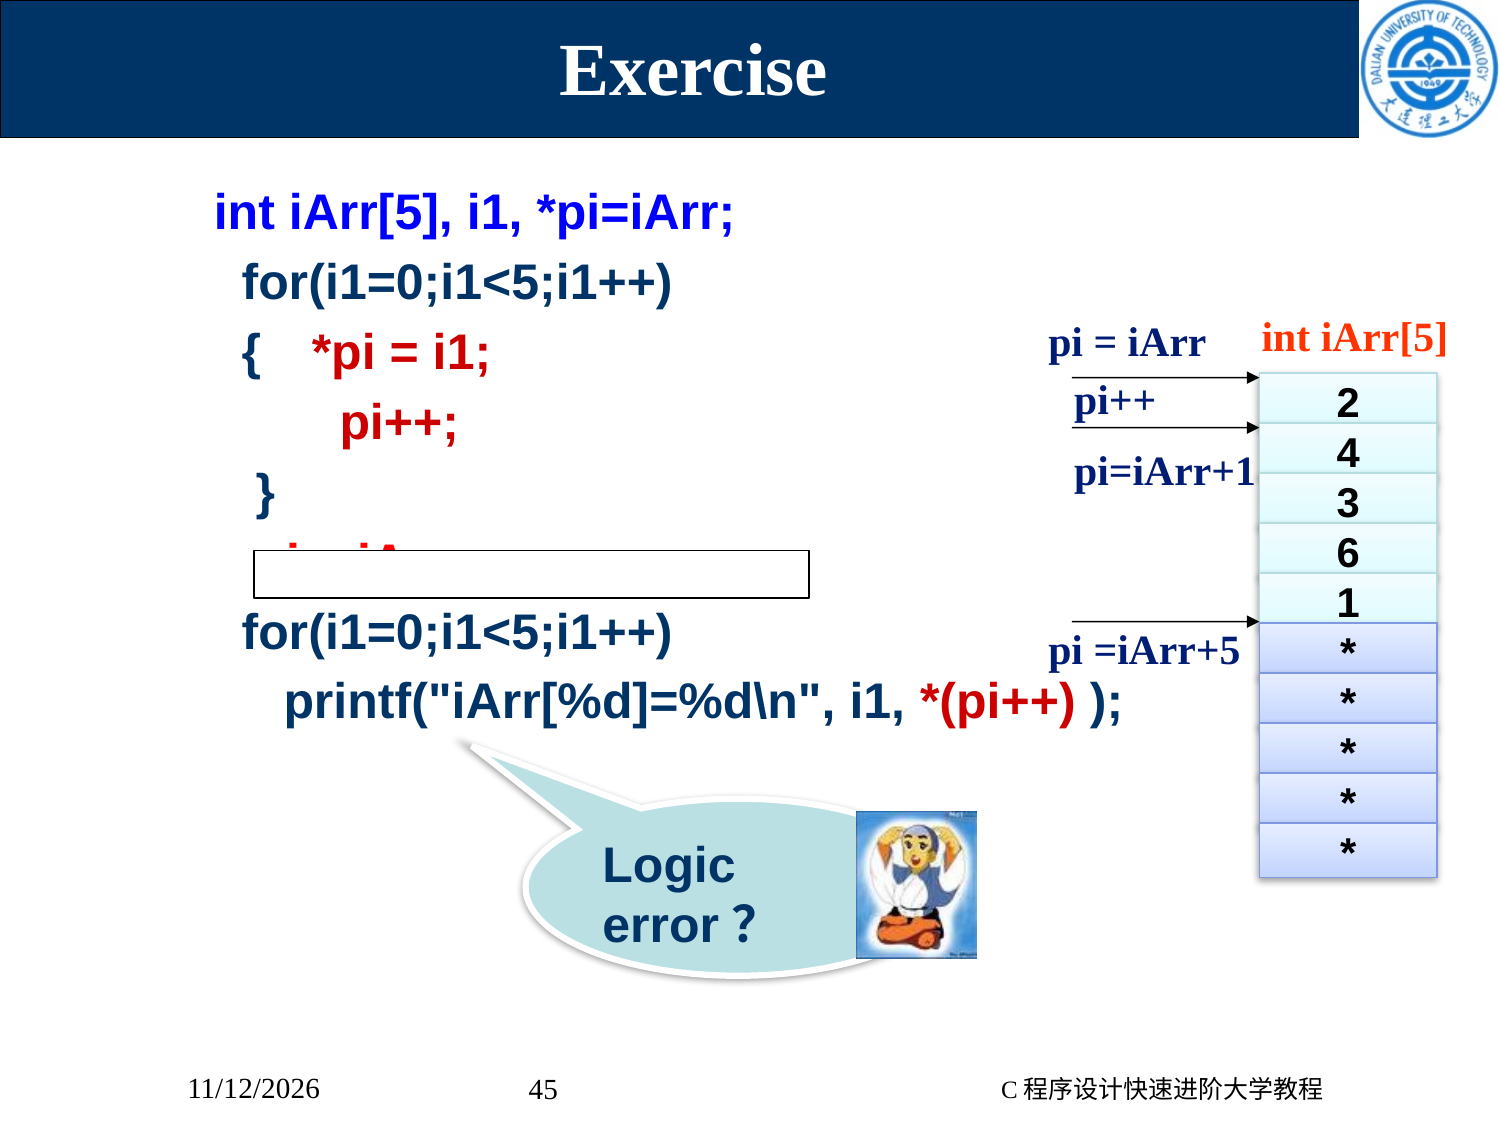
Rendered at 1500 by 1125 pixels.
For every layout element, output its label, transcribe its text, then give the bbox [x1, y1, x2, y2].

text_box int iArr[5] [1246, 302, 1500, 368]
text_box 4 [1297, 422, 1438, 472]
text_box * [1259, 673, 1438, 721]
text_box * [1259, 773, 1438, 821]
footer C程序设计快速进阶大学教程 [986, 1065, 1471, 1125]
picture [1359, 0, 1500, 101]
text_box * [1271, 623, 1438, 671]
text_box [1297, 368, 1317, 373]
text_box 2019/11/14 [147, 1061, 361, 1083]
text_box [1071, 615, 1260, 628]
text_box pi =iArr+5 [1033, 615, 1271, 681]
text_box 2 [1297, 372, 1438, 422]
text_box Exercise [37, 12, 1350, 125]
text_box 3 [1259, 472, 1438, 522]
text_box pi++ pi=iArr+1 [1059, 365, 1297, 501]
text_box * [1259, 823, 1438, 878]
text_box [1071, 421, 1260, 434]
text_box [525, 798, 977, 977]
text_box [253, 550, 809, 599]
slide_number 45 [513, 1063, 864, 1125]
text_box 1 [1259, 572, 1438, 621]
text_box int iArr[5], i1, *pi=iArr; for(i1=0;i1<5;i1++) { *pi = i1; pi++; } pi = iArr; for(i1=0;i1<5;i1++) printf("iArr[%d]=%d\n", i1, *(pi++) ); [123, 101, 1500, 445]
text_box pi = iArr [1033, 307, 1246, 373]
text_box * [1259, 723, 1438, 771]
text_box 6 [1259, 522, 1438, 572]
